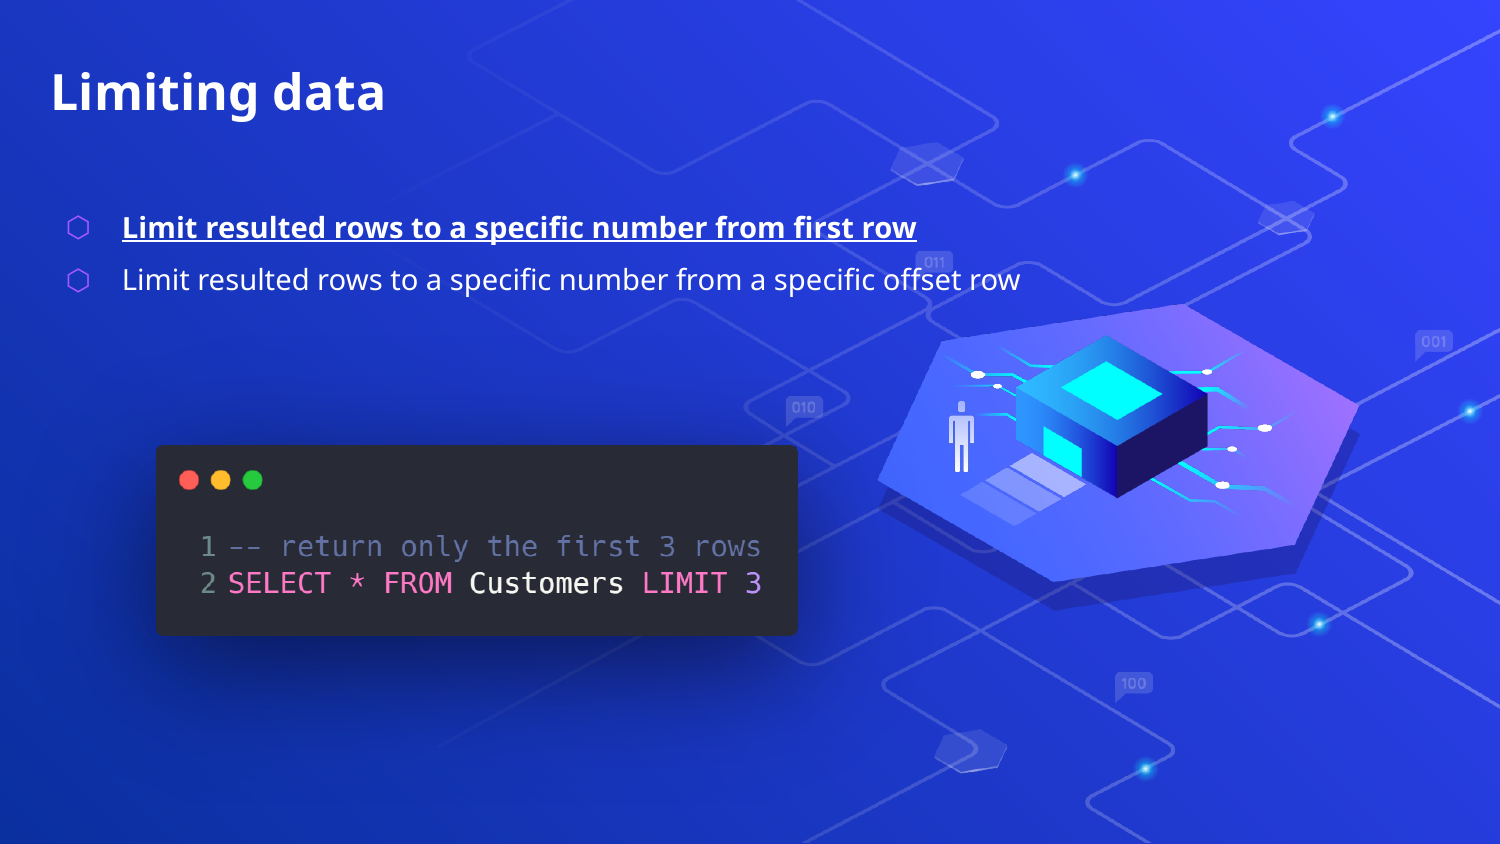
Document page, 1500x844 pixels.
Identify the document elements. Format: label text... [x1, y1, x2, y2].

title Limiting data [50, 51, 903, 121]
text_box Limit resulted rows to a specific number from first row Limit resulted rows to a specific number from a specific offset row [50, 196, 1042, 304]
picture [0, 0, 1500, 844]
